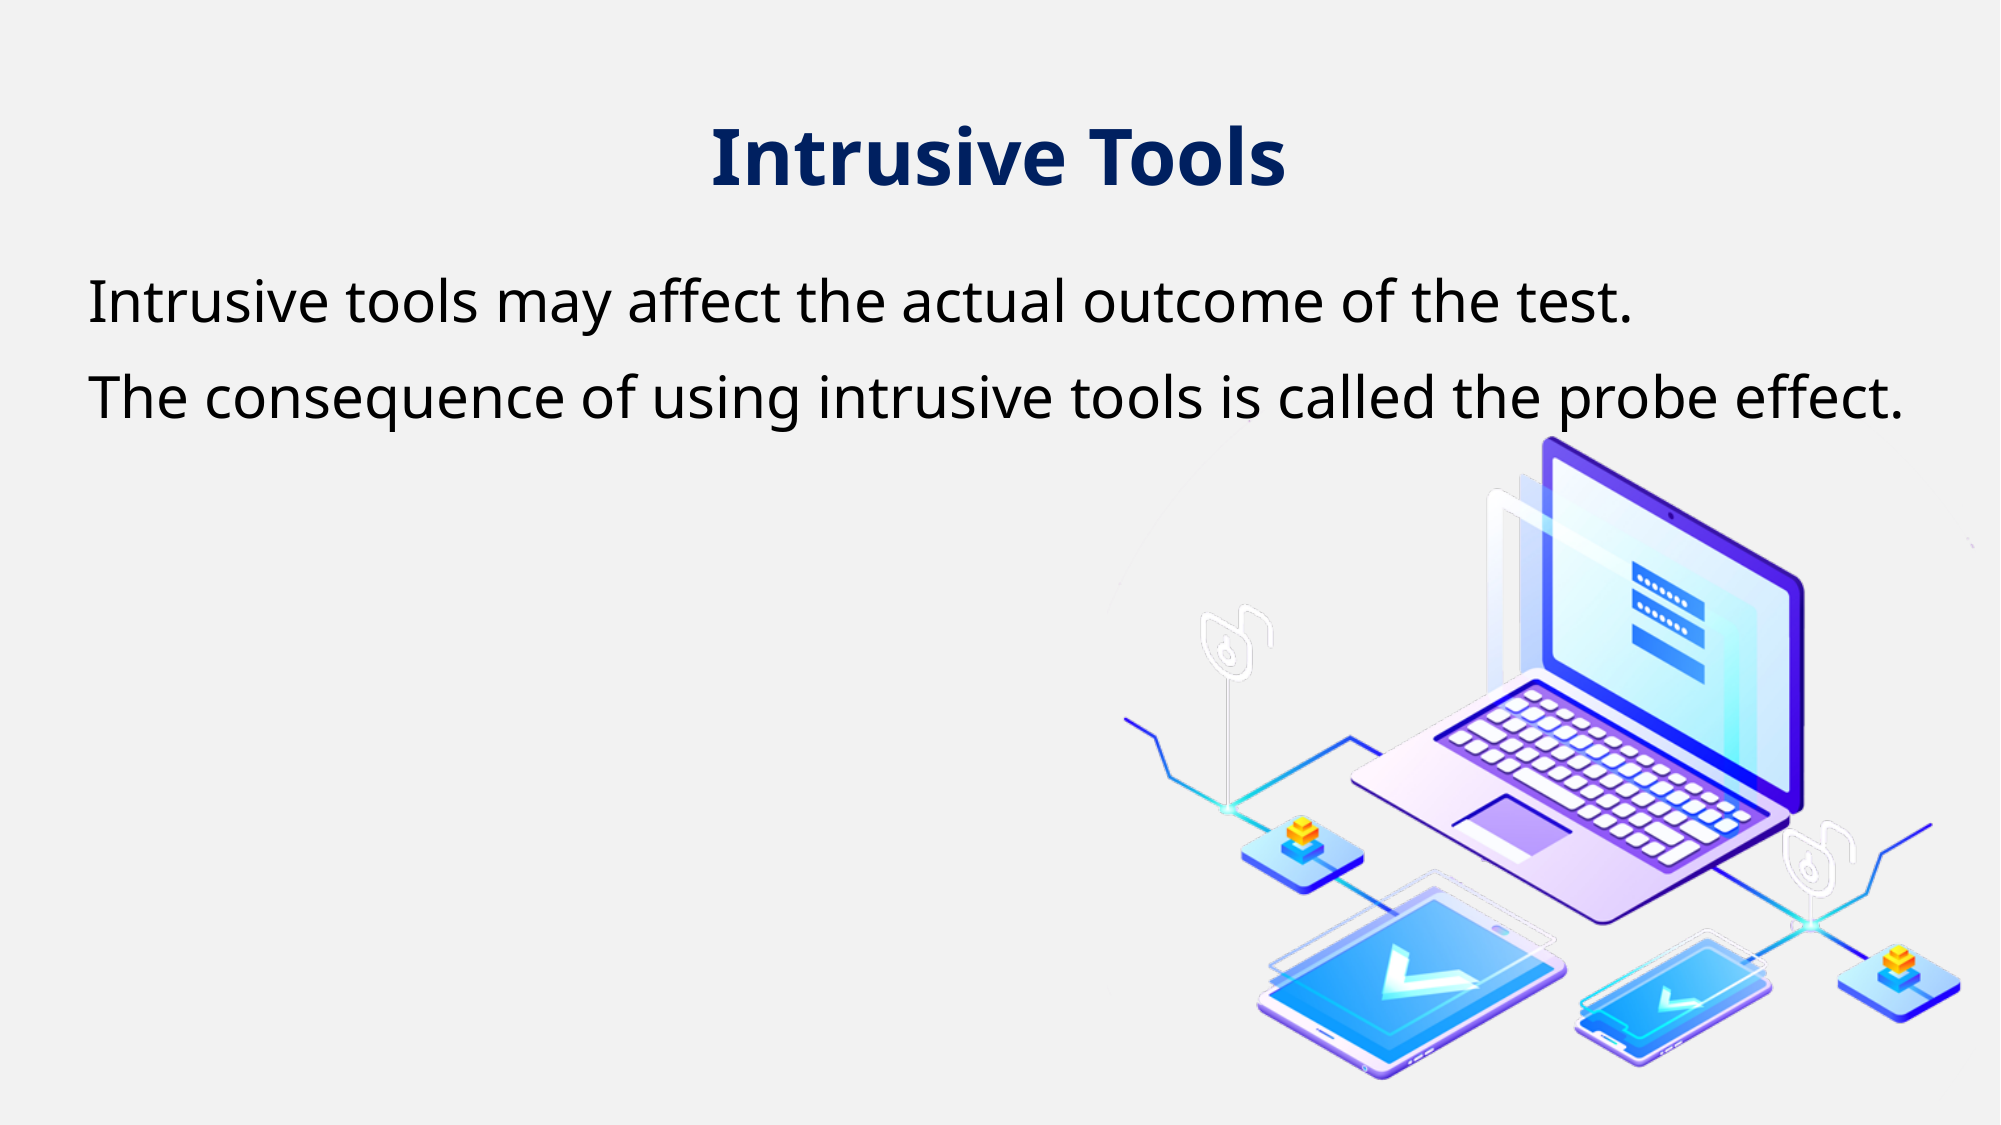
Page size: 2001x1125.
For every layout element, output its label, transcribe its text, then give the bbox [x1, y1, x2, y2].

title Intrusive Tools [68, 97, 1932, 223]
list Intrusive tools may affect the actual outcome of the test. The consequence of using intrusive tools is called the probe effect. [68, 252, 1932, 1000]
picture [1106, 410, 1976, 1101]
